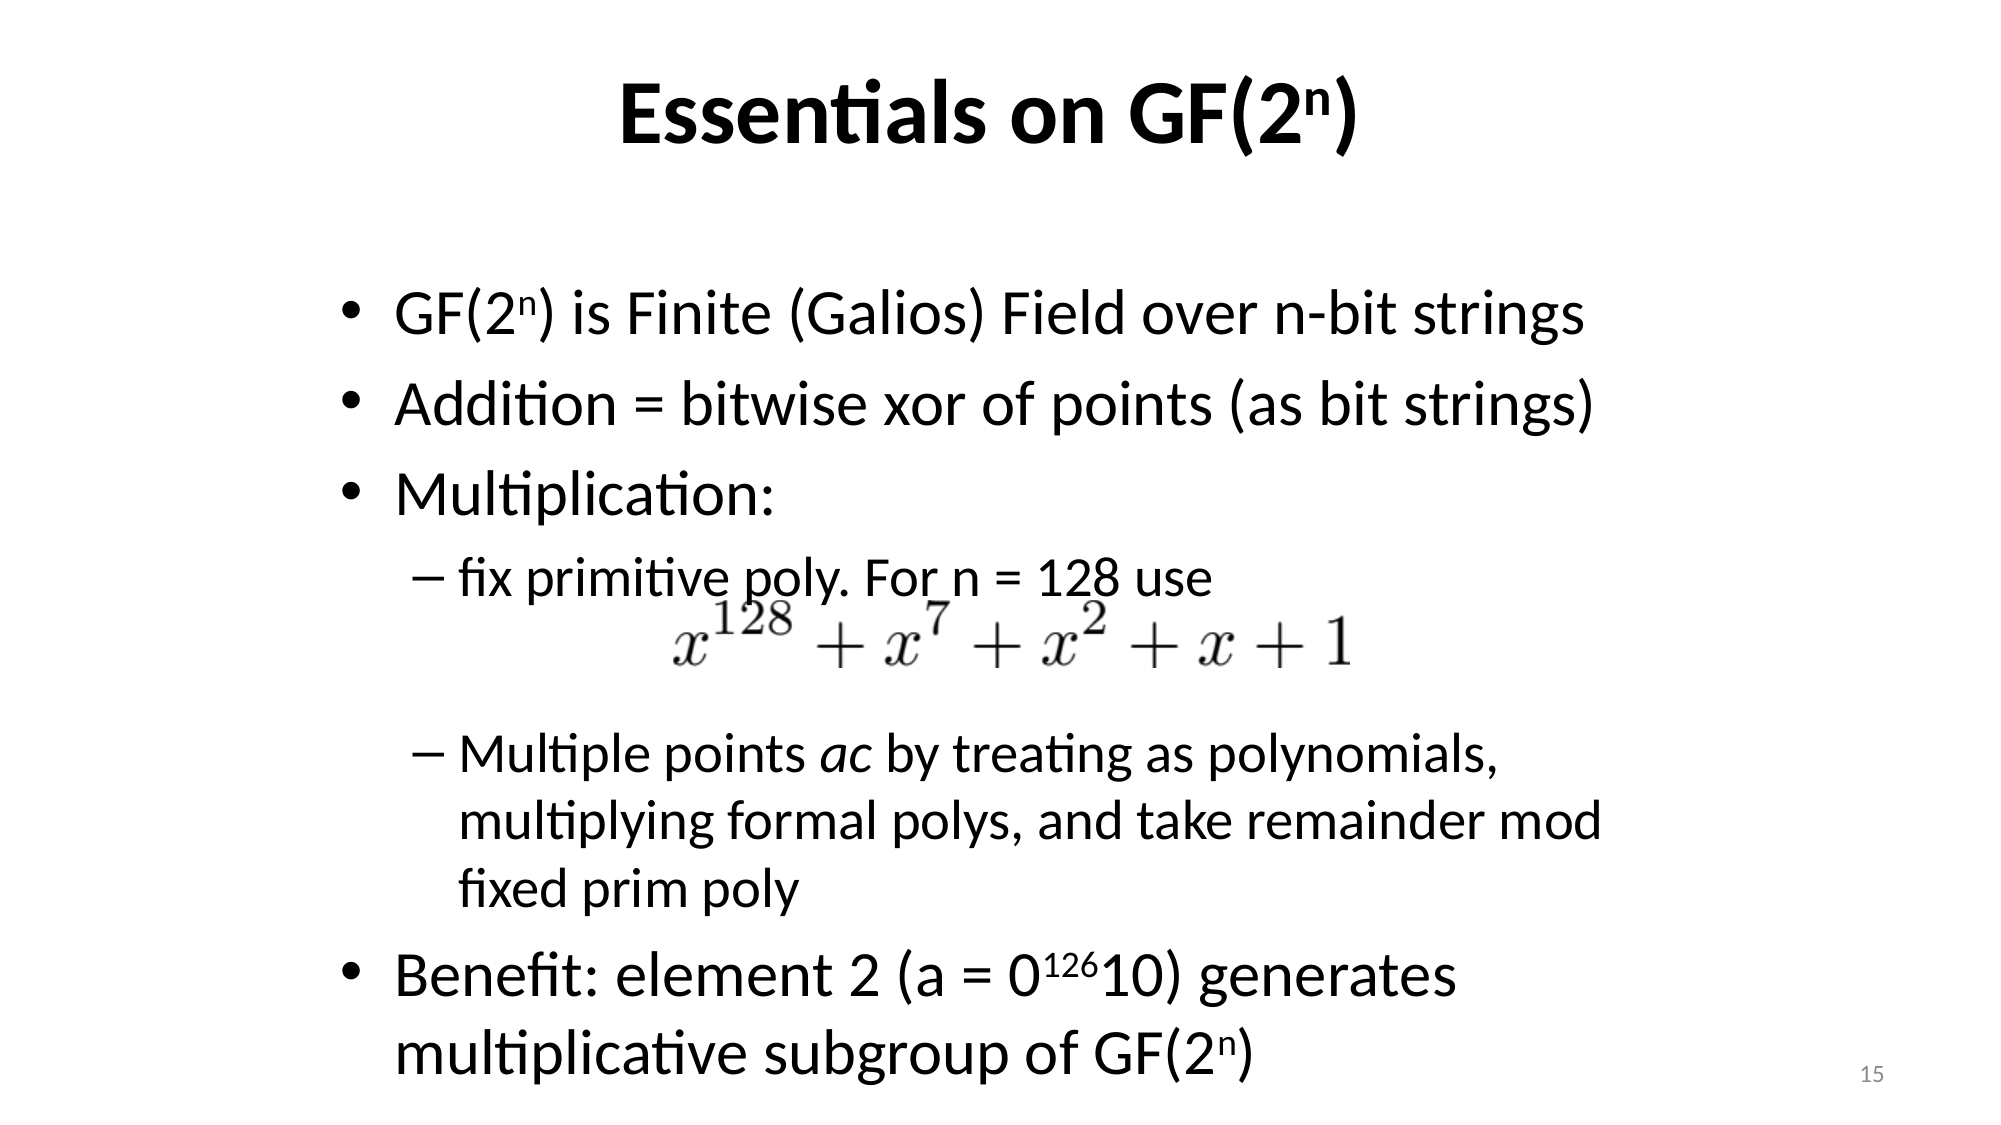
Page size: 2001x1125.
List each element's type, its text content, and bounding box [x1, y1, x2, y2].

text_box Essentials on GF(2n) [324, 12, 1675, 200]
list GF(2n) is Finite (Galios) Field over n-bit strings Addition = bitwise xor of points (as bit strings) Multiplication: fix primitive poly. For n = 128 use Multiple points ac by treating as polynomials, multiplying formal polys, and take remainder mod fixed prim poly Benefit: element 2 (a = 012610) generates multiplicative subgroup of GF(2n) [324, 262, 1675, 1100]
picture [672, 599, 1351, 669]
slide_number 15 [1433, 1042, 1900, 1103]
